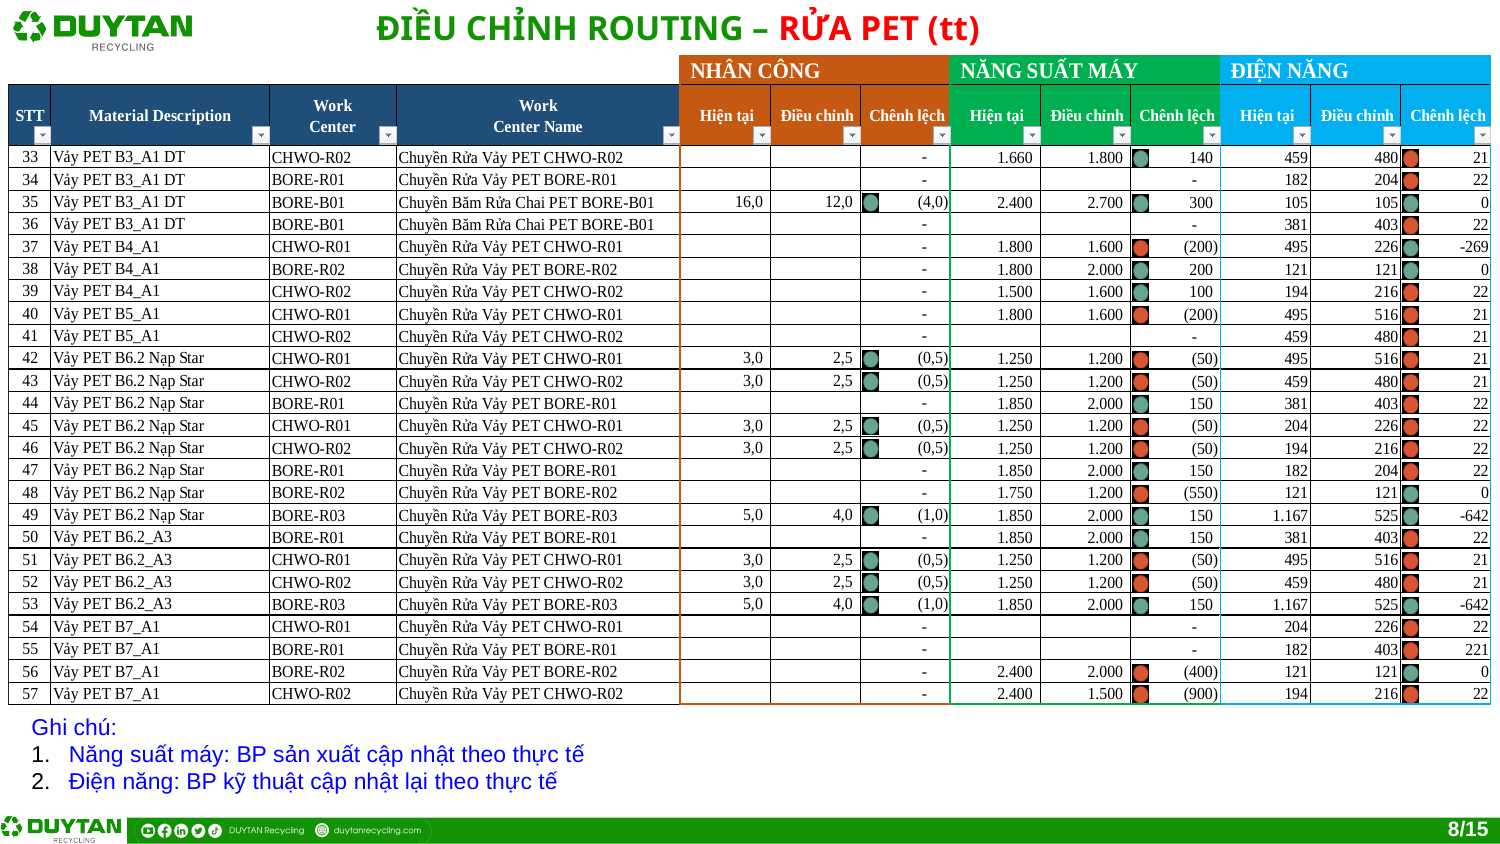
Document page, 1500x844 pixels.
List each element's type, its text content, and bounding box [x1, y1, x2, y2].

picture [1308, 64, 1315, 77]
picture [130, 816, 447, 844]
picture [8, 55, 1220, 705]
picture [1269, 64, 1279, 76]
picture [0, 816, 121, 843]
picture [1320, 64, 1330, 77]
picture [1222, 127, 1492, 702]
text_box ĐIỀU CHỈNH ROUTING – RỬA PET (tt) [335, 0, 1021, 53]
picture [13, 11, 192, 51]
picture [1290, 64, 1300, 77]
text_box Ghi chú: Năng suất máy: BP sản xuất cập nhật theo thực tế Điện năng: BP kỹ thuật cập nhật lại theo thực tế [16, 713, 1452, 802]
